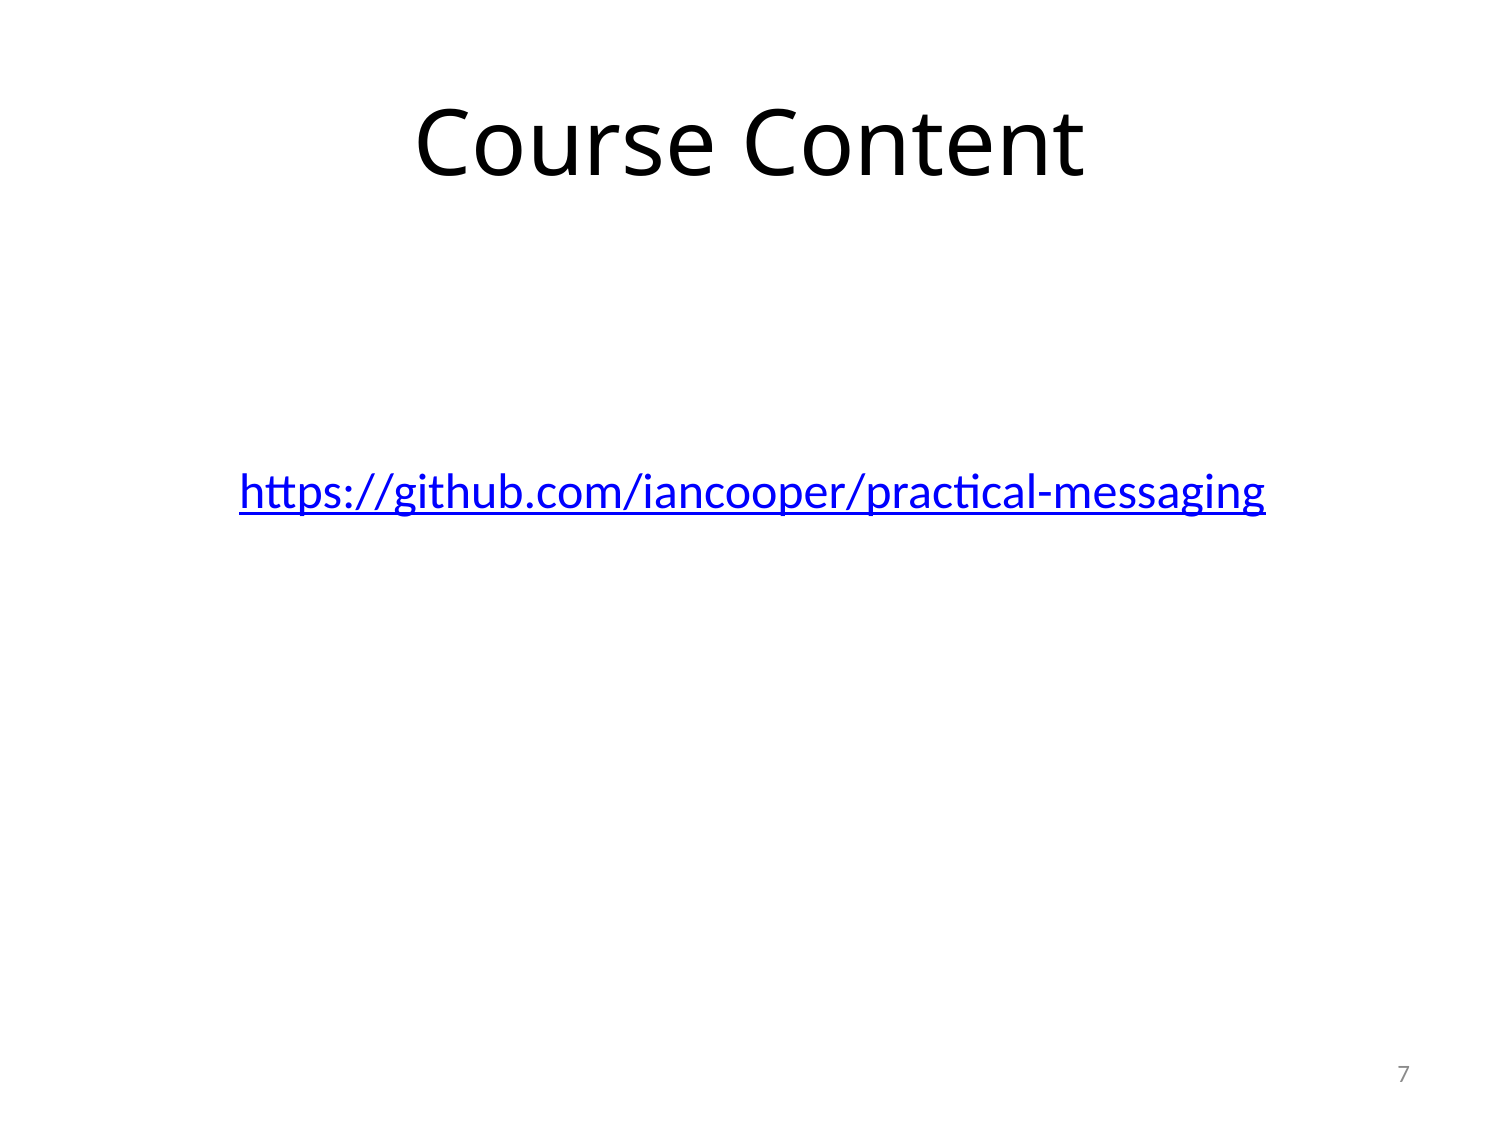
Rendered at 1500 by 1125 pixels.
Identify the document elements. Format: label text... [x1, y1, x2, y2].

slide_number 7 [1074, 1042, 1425, 1103]
list https://github.com/iancooper/practical-messaging [77, 451, 1428, 813]
title Course Content [75, 45, 1425, 233]
